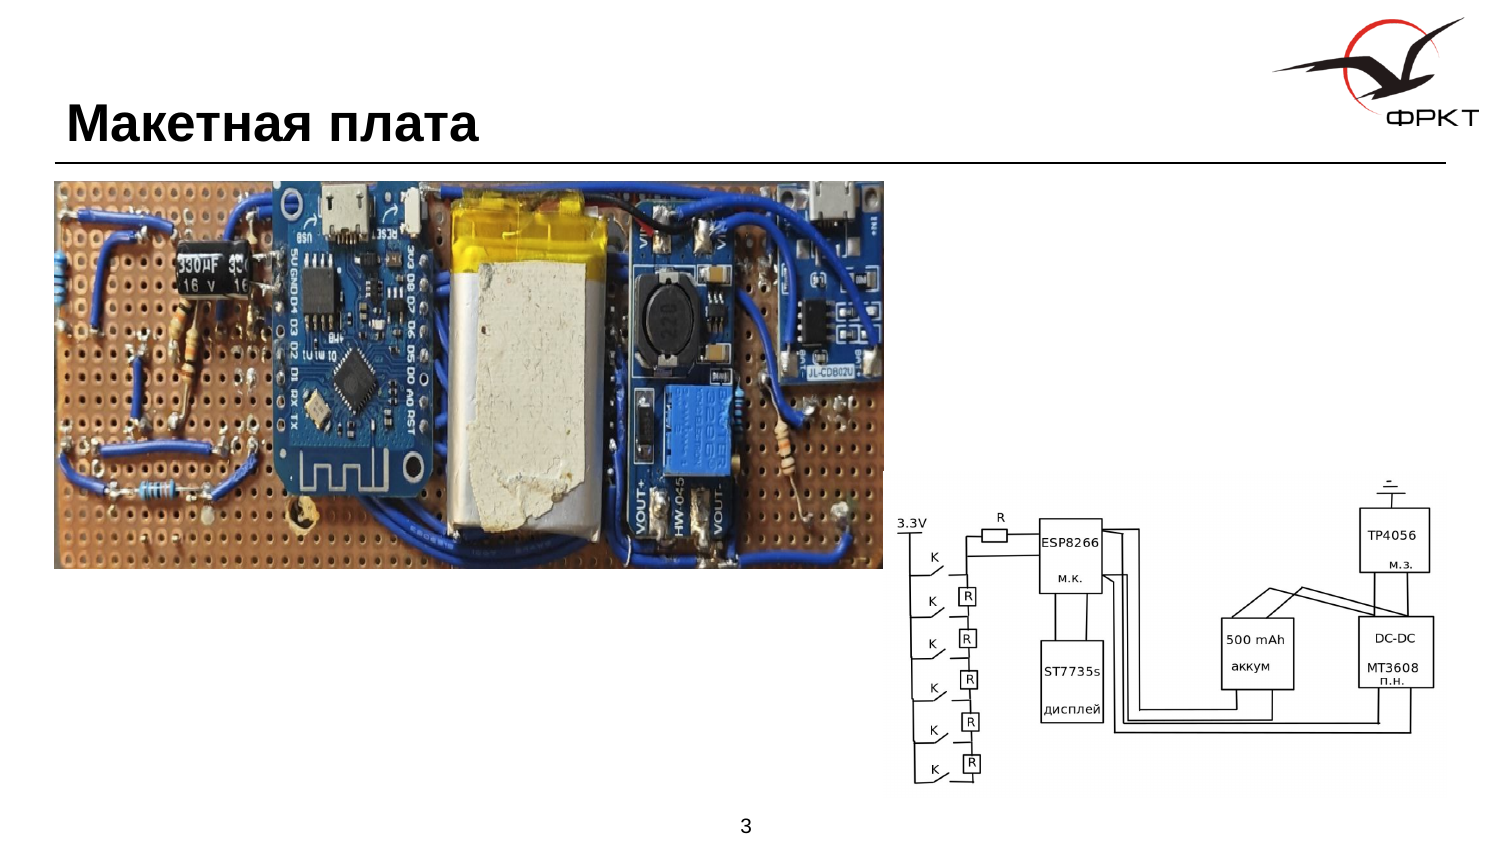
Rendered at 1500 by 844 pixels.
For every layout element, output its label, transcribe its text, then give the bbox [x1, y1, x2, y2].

picture [54, 181, 1447, 798]
title Макетная плата [51, 72, 1449, 167]
picture [1272, 17, 1479, 126]
text_box 3 [725, 797, 776, 844]
